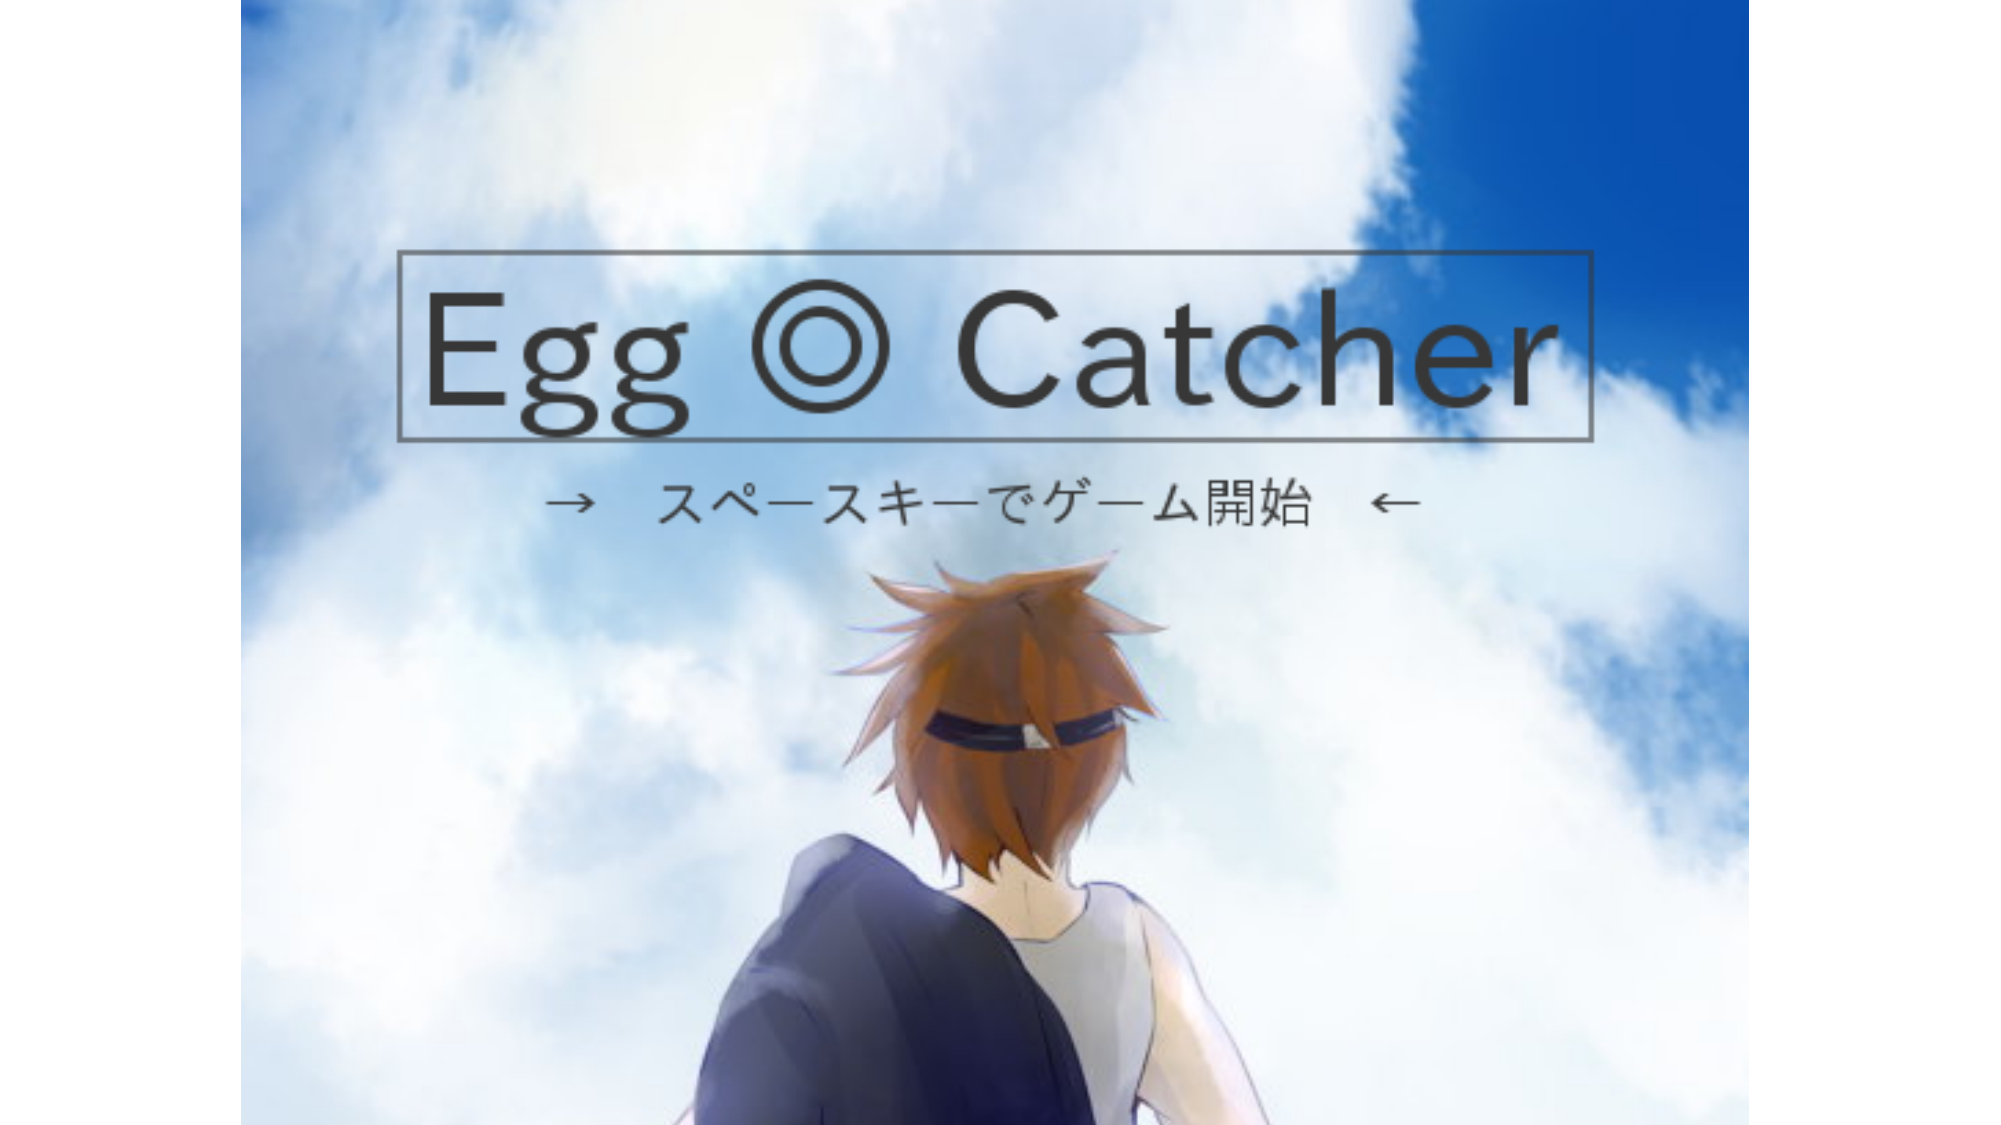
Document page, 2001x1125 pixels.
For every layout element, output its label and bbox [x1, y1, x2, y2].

picture [241, 0, 1749, 1125]
